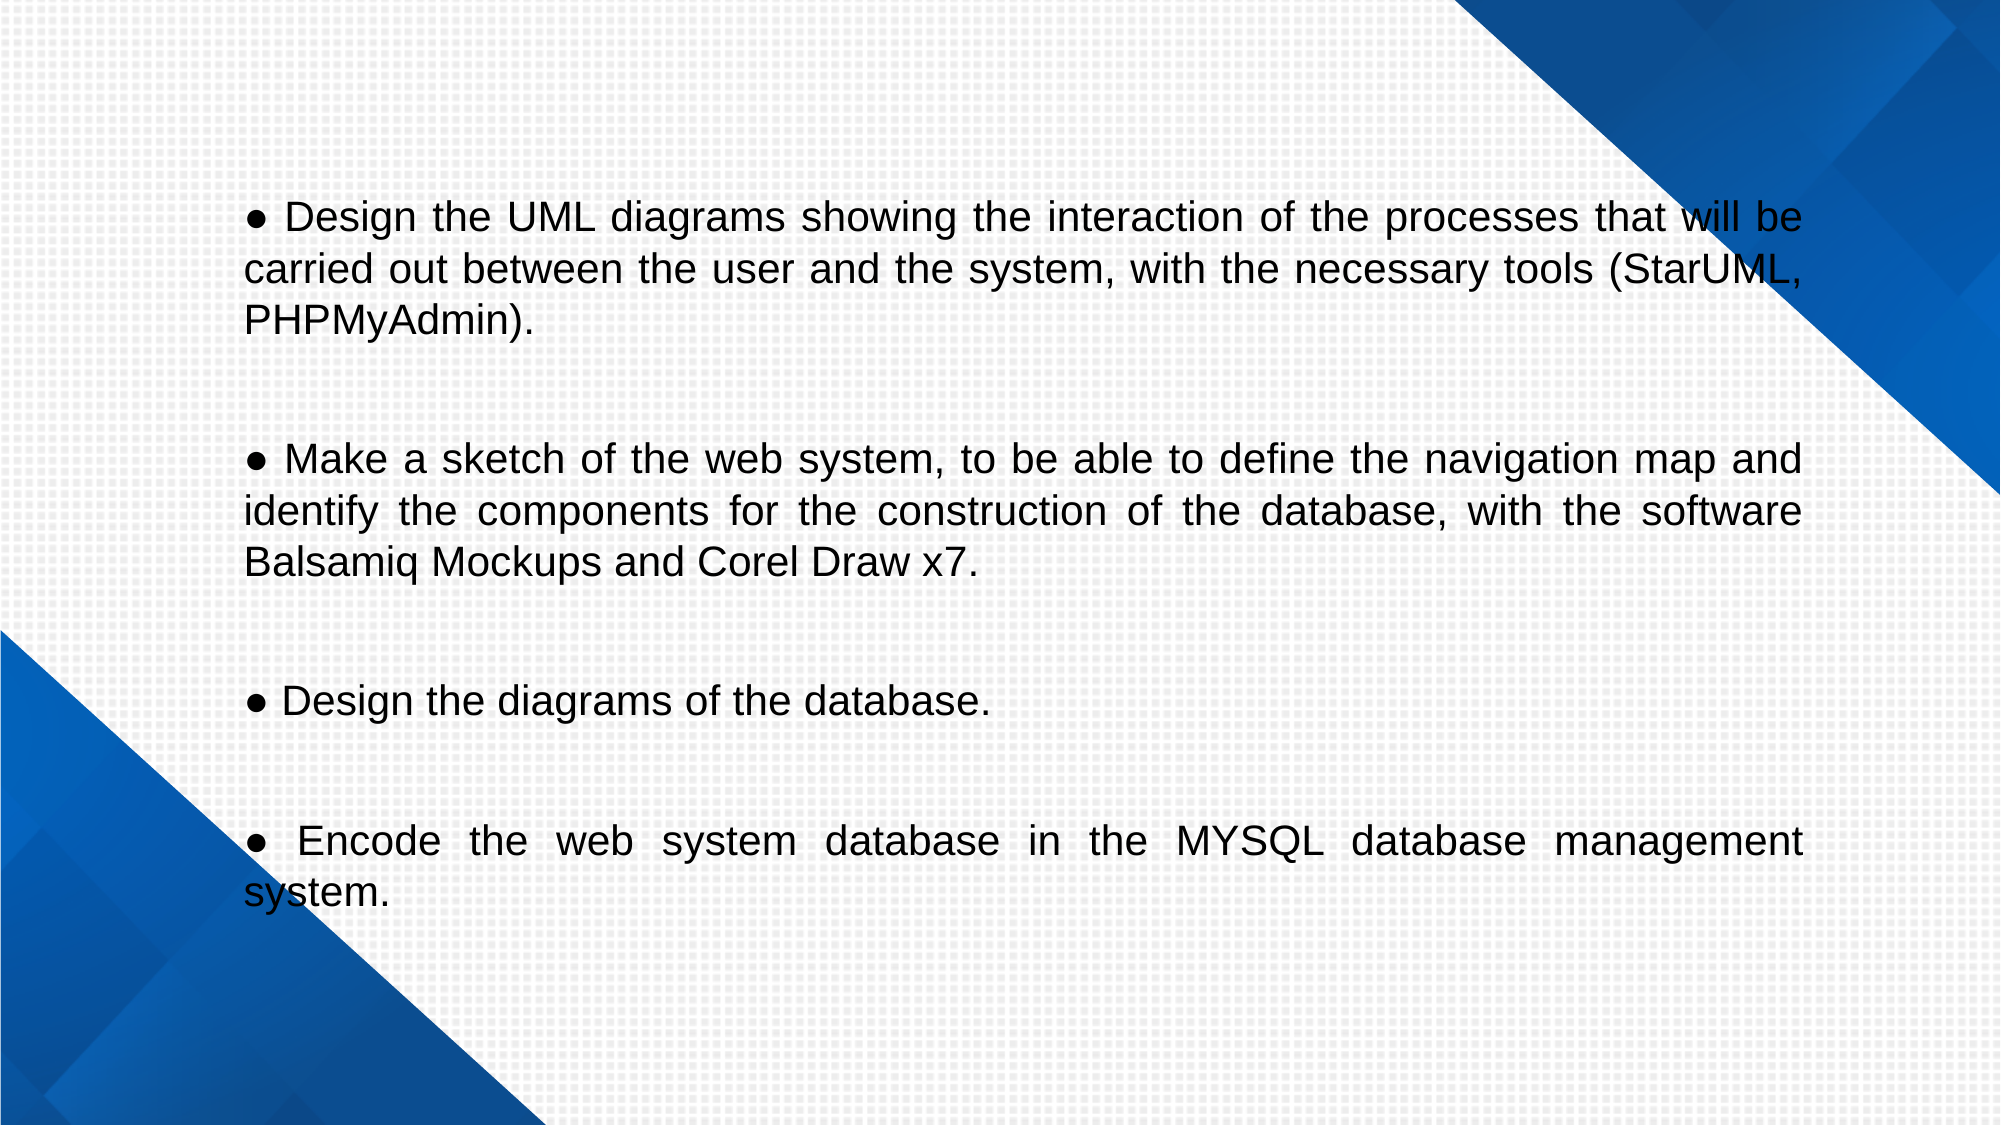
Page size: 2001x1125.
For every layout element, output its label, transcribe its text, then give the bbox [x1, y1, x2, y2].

text_box ● Design the UML diagrams showing the interaction of the processes that will be carried out between the user and the system, with the necessary tools (StarUML, PHPMyAdmin). ● Make a sketch of the web system, to be able to define the navigation map and identify the components for the construction of the database, with the software Balsamiq Mockups and Corel Draw x7. ● Design the diagrams of the database. ● Encode the web system database in the MYSQL database management system. [228, 181, 1820, 929]
picture [0, 0, 2001, 1125]
